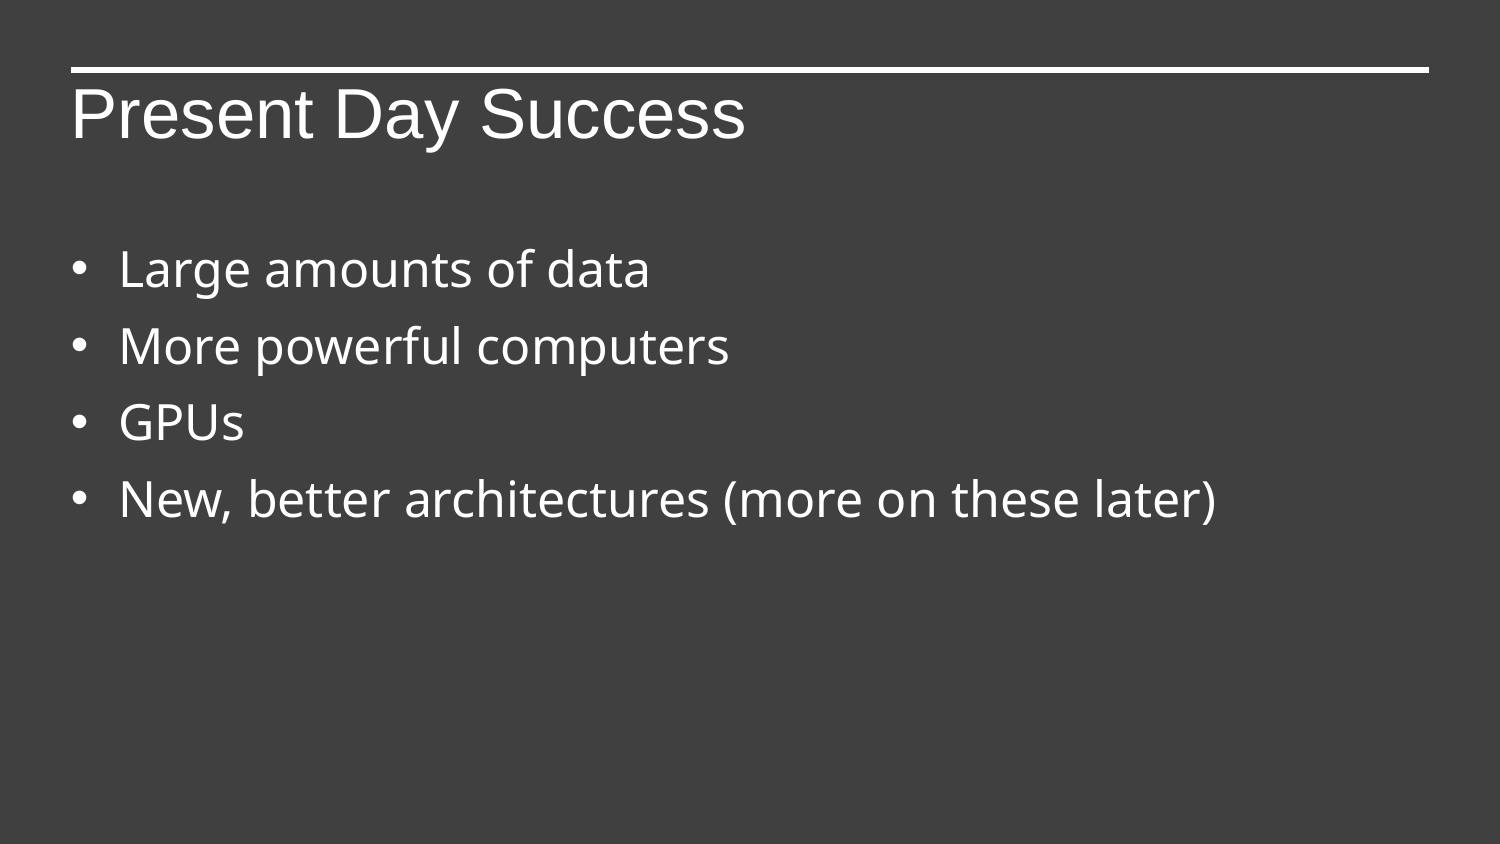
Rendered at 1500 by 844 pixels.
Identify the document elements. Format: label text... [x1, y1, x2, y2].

list Large amounts of data More powerful computers GPUs New, better architectures (more on these later) [70, 237, 1435, 713]
list Present Day Success [70, 67, 1430, 183]
